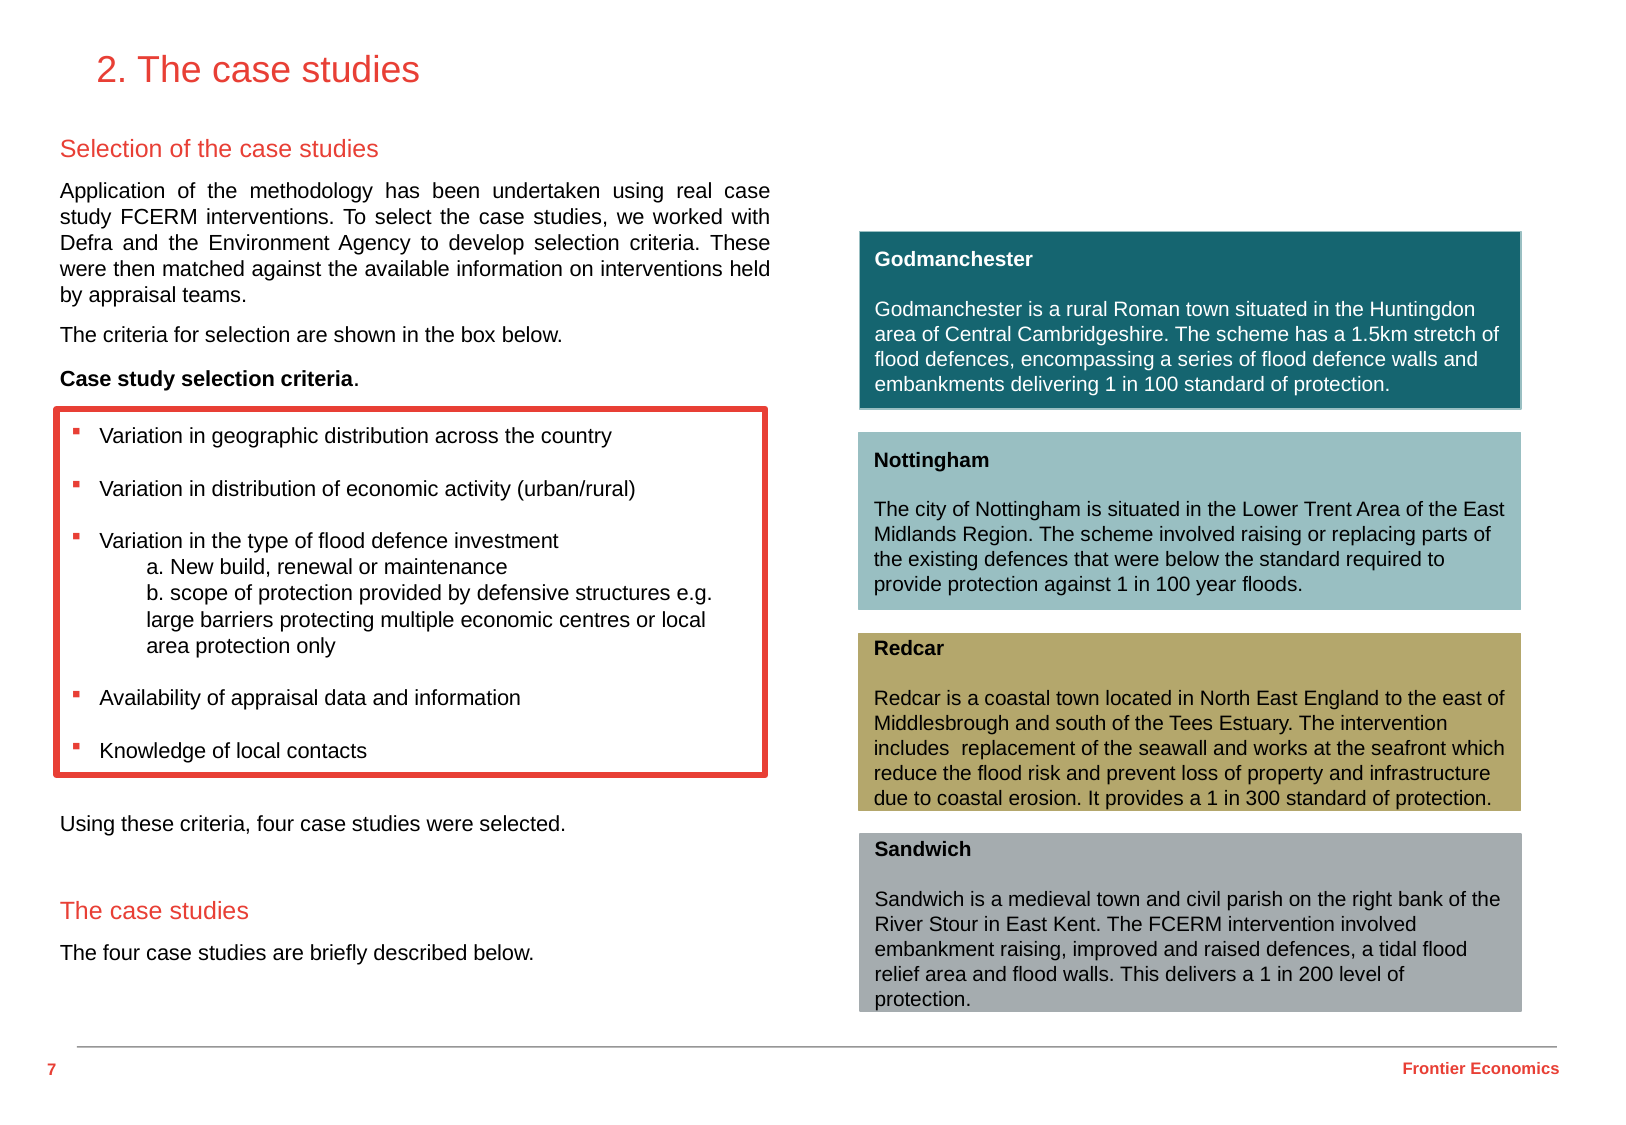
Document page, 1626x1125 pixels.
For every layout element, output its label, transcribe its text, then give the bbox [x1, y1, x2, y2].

text_box Variation in geographic distribution across the country Variation in distribution of economic activity (urban/rural) Variation in the type of flood defence investment a. New build, renewal or maintenance b. scope of protection provided by defensive structures e.g. large barriers protecting multiple economic centres or local area protection only Availability of appraisal data and information Knowledge of local contacts [56, 408, 766, 776]
text_box Nottingham The city of Nottingham is situated in the Lower Trent Area of the East Midlands Region. The scheme involved raising or replacing parts of the existing defences that were below the standard required to provide protection against 1 in 100 year floods. [858, 432, 1521, 610]
text_box Godmanchester Godmanchester is a rural Roman town situated in the Huntingdon area of Central Cambridgeshire. The scheme has a 1.5km stretch of flood defences, encompassing a series of flood defence walls and embankments delivering 1 in 100 standard of protection. [859, 231, 1522, 409]
title 2. The case studies [81, 37, 1558, 113]
text_box Sandwich Sandwich is a medieval town and civil parish on the right bank of the River Stour in East Kent. The FCERM intervention involved embankment raising, improved and raised defences, a tidal flood relief area and flood walls. This delivers a 1 in 200 level of protection. [859, 834, 1522, 1012]
list Selection of the case studies Application of the methodology has been undertaken using real case study FCERM interventions. To select the case studies, we worked with Defra and the Environment Agency to develop selection criteria. These were then matched against the available information on interventions held by appraisal teams. The criteria for selection are shown in the box below. Case study selection criteria. Using these criteria, four case studies were selected. The case studies The four case studies are briefly described below. [44, 125, 1558, 975]
text_box Redcar Redcar is a coastal town located in North East England to the east of Middlesbrough and south of the Tees Estuary. The intervention includes replacement of the seawall and works at the seafront which reduce the flood risk and prevent loss of property and infrastructure due to coastal erosion. It provides a 1 in 300 standard of protection. [858, 633, 1521, 811]
